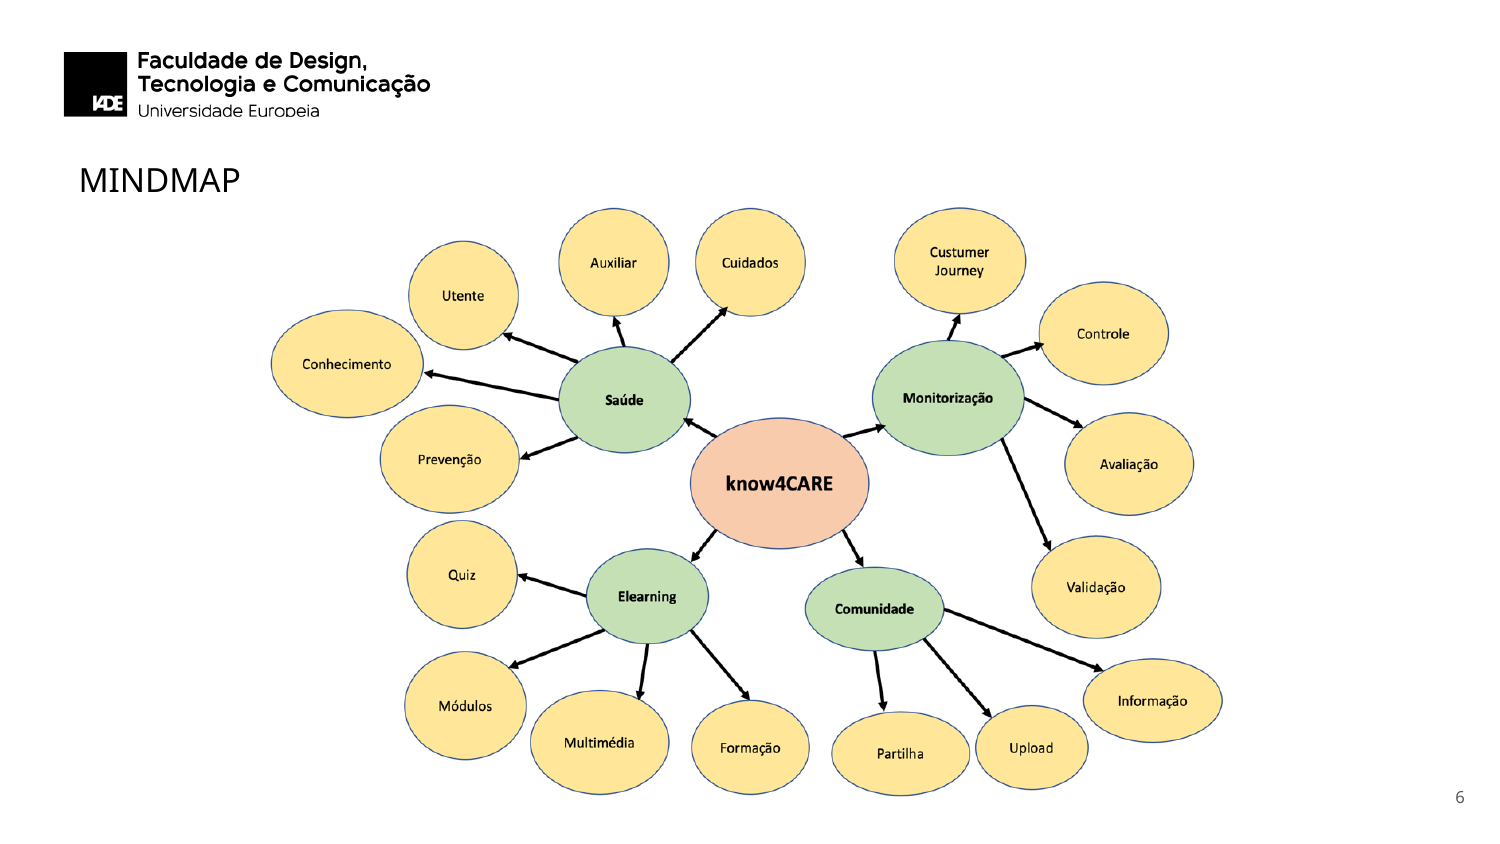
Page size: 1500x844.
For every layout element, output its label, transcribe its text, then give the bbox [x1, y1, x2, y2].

picture [63, 51, 433, 117]
slide_number 6 [1389, 764, 1480, 830]
title MINDMAP [63, 149, 420, 215]
picture [233, 205, 1267, 798]
